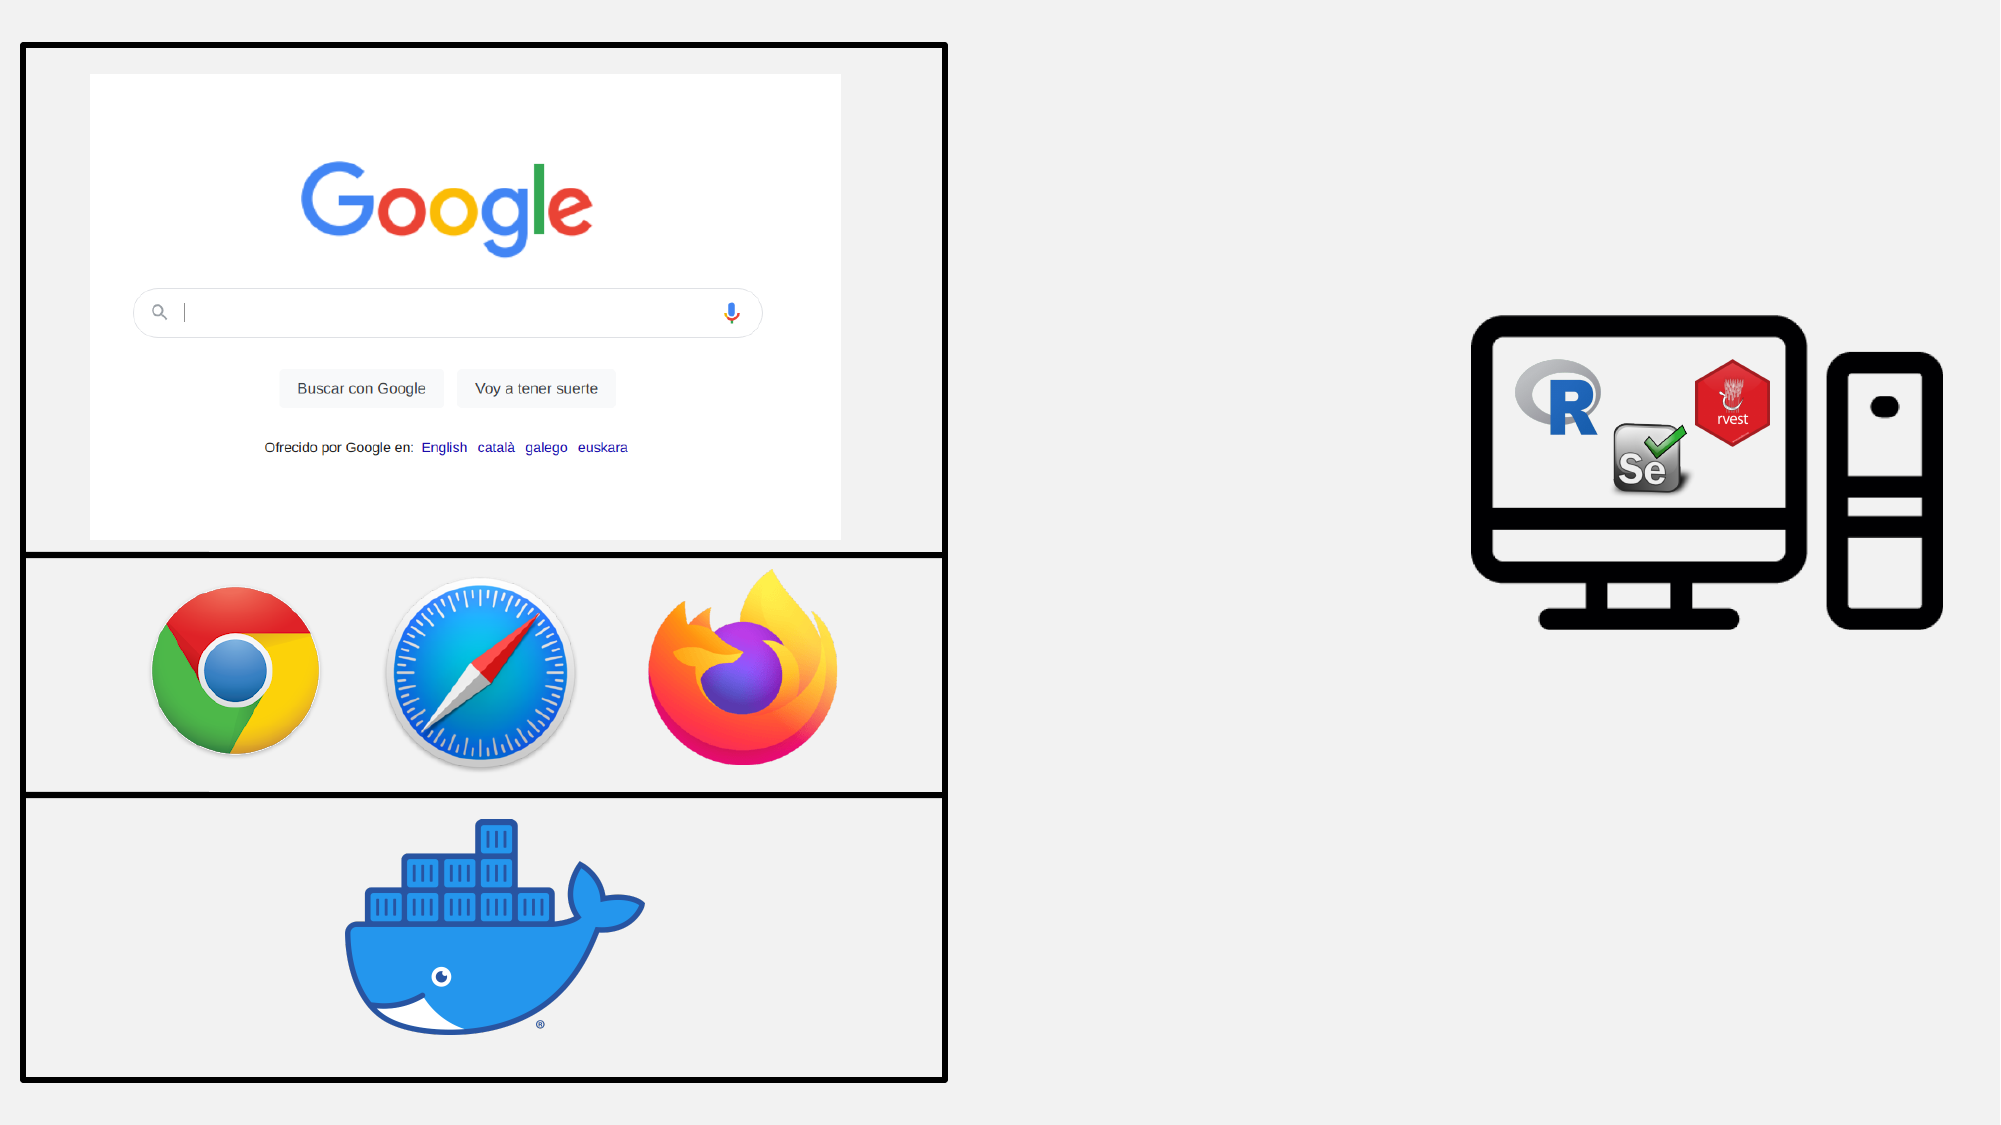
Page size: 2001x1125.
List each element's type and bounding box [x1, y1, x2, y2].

text_box [23, 556, 945, 795]
picture [89, 74, 841, 541]
picture [1469, 314, 1944, 631]
picture [344, 819, 646, 1036]
picture [139, 574, 331, 766]
text_box [23, 45, 945, 555]
text_box [23, 796, 945, 1080]
picture [374, 569, 586, 781]
picture [644, 569, 841, 766]
